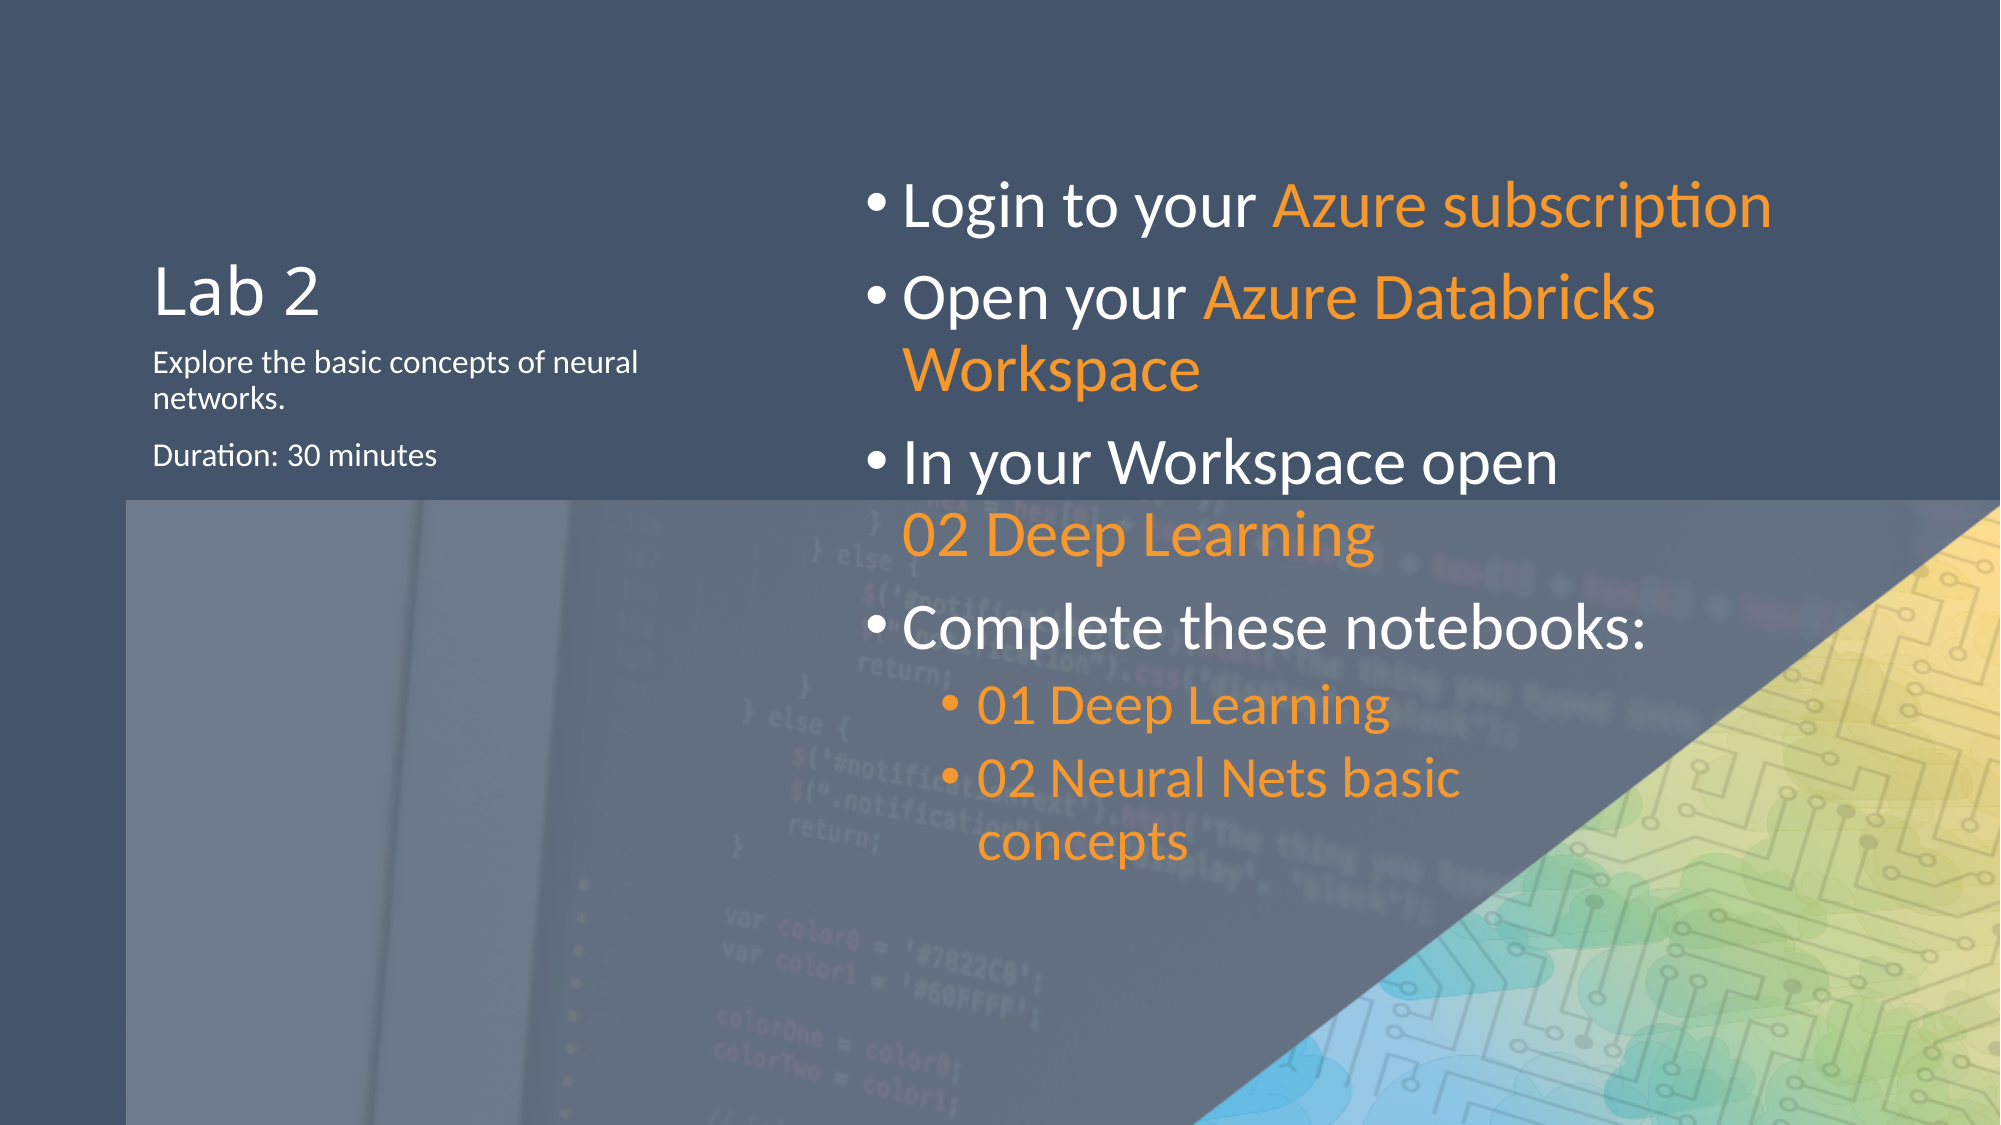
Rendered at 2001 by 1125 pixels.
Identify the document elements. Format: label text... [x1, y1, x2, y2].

title Lab 2 [137, 75, 783, 337]
list Login to your Azure subscription Open your Azure Databricks Workspace In your Workspace open 02 Deep Learning Complete these notebooks: 01 Deep Learning 02 Neural Nets basic concepts [850, 161, 1863, 962]
list Explore the basic concepts of neural networks. Duration: 30 minutes [137, 337, 783, 963]
picture [0, 500, 2000, 1125]
